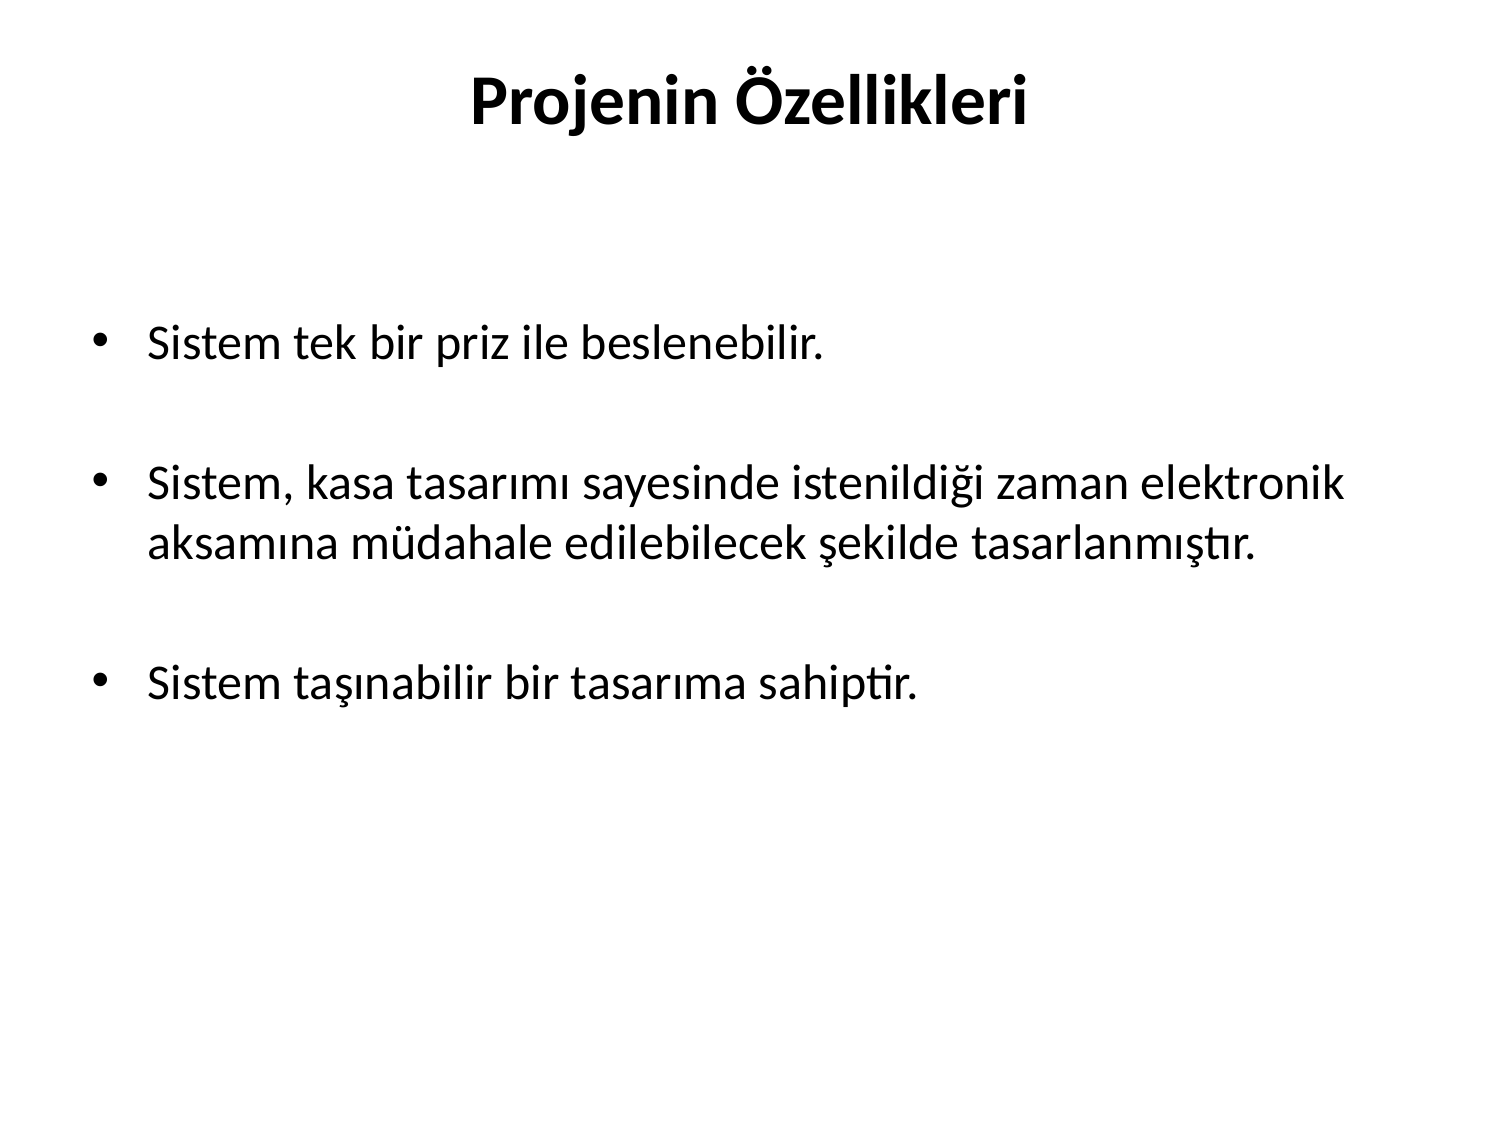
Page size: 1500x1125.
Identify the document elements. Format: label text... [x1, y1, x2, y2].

title Projenin Özellikleri [75, 45, 1425, 233]
list Sistem tek bir priz ile beslenebilir. Sistem, kasa tasarımı sayesinde istenildiği zaman elektronik aksamına müdahale edilebilecek şekilde tasarlanmıştır. Sistem taşınabilir bir tasarıma sahiptir. [76, 231, 1427, 975]
